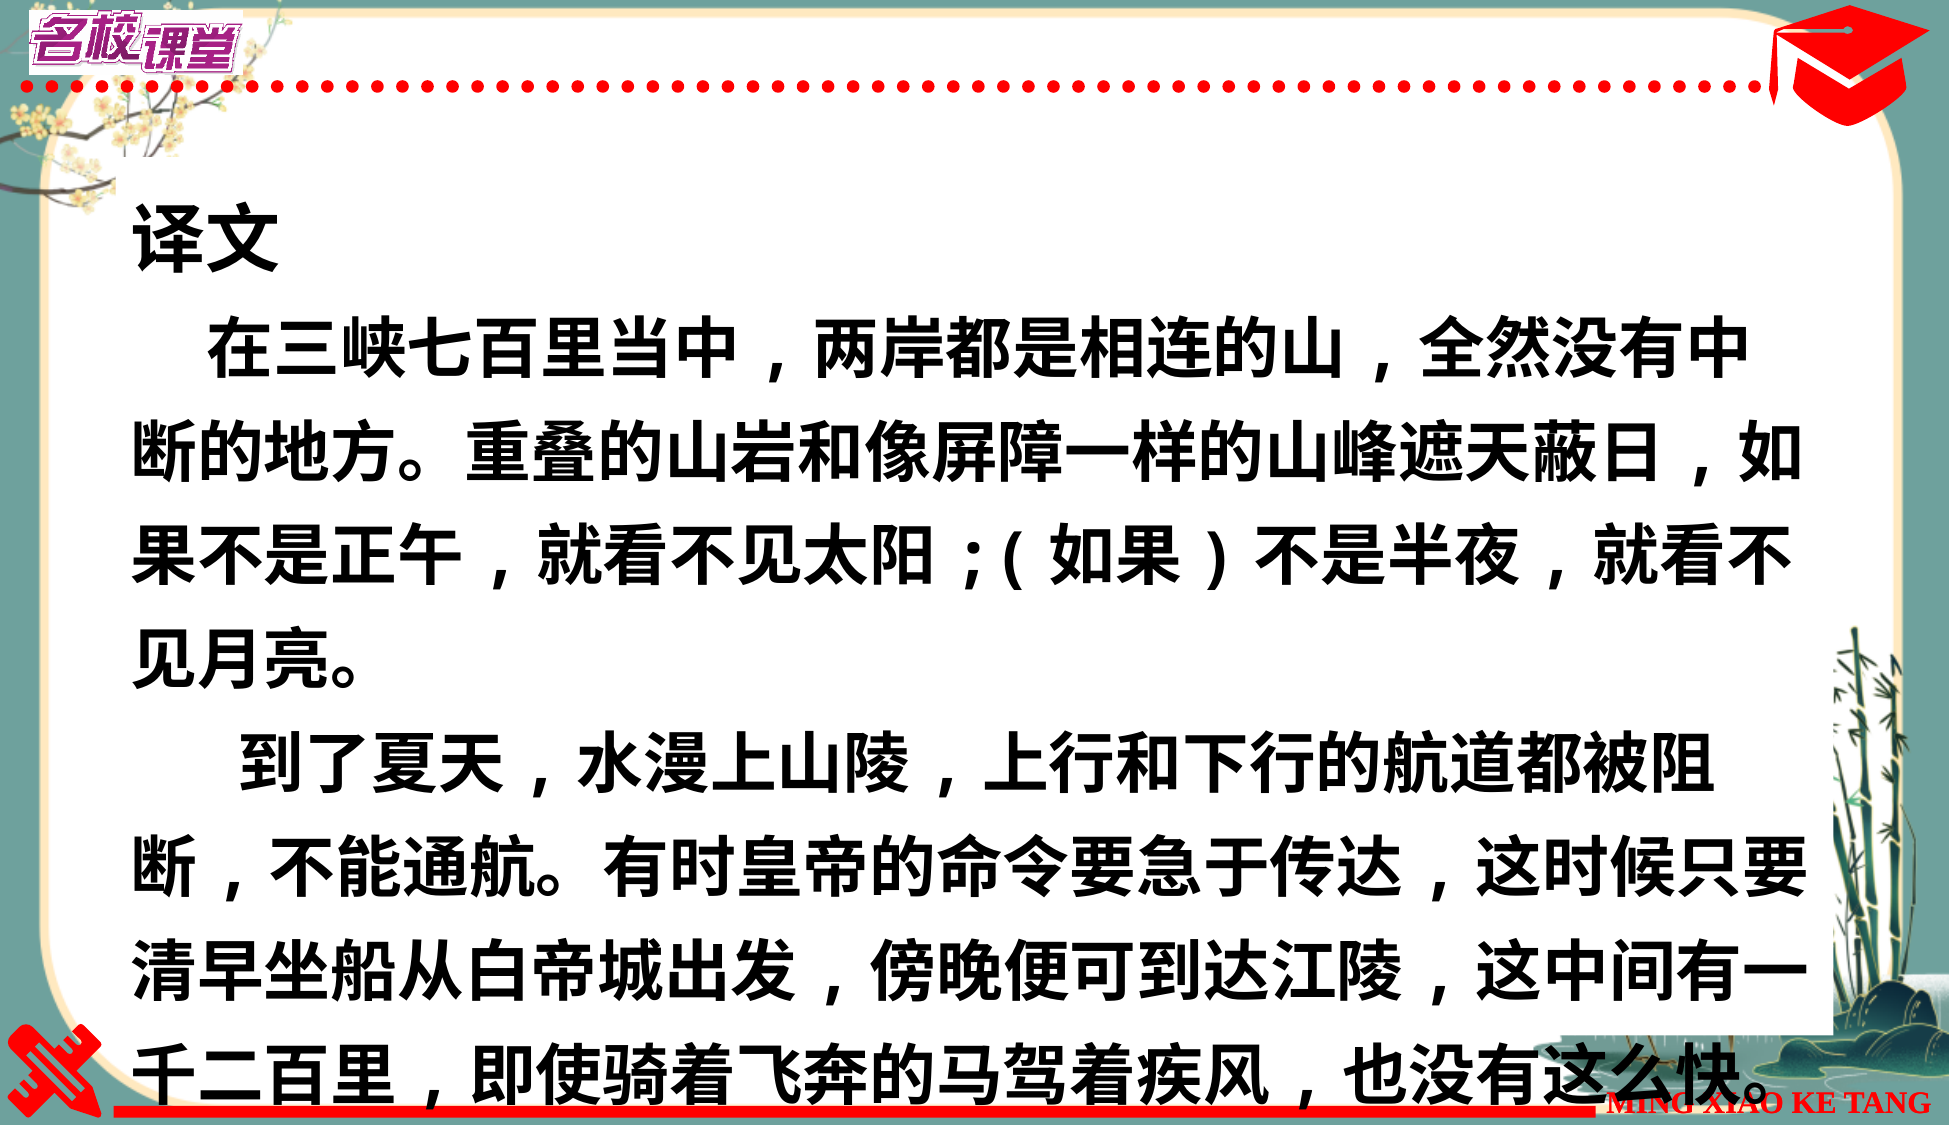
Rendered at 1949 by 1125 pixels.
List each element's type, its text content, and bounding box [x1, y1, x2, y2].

picture [0, 0, 1949, 1125]
subtitle 译文 在三峡七百里当中,两岸都是相连的山,全然没有中断的地方。重叠的山岩和像屏障一样的山峰遮天蔽日,如果不是正午,就看不见太阳;(如果)不是半夜,就看不见月亮。 到了夏天,水漫上山陵,上行和下行的航道都被阻断,不能通航。有时皇帝的命令要急于传达,这时候只要清早坐船从白帝城出发,傍晚便可到达江陵,这中间有一千二百里,即使骑着飞奔的马驾着疾风,也没有这么快。 [115, 157, 1834, 1036]
